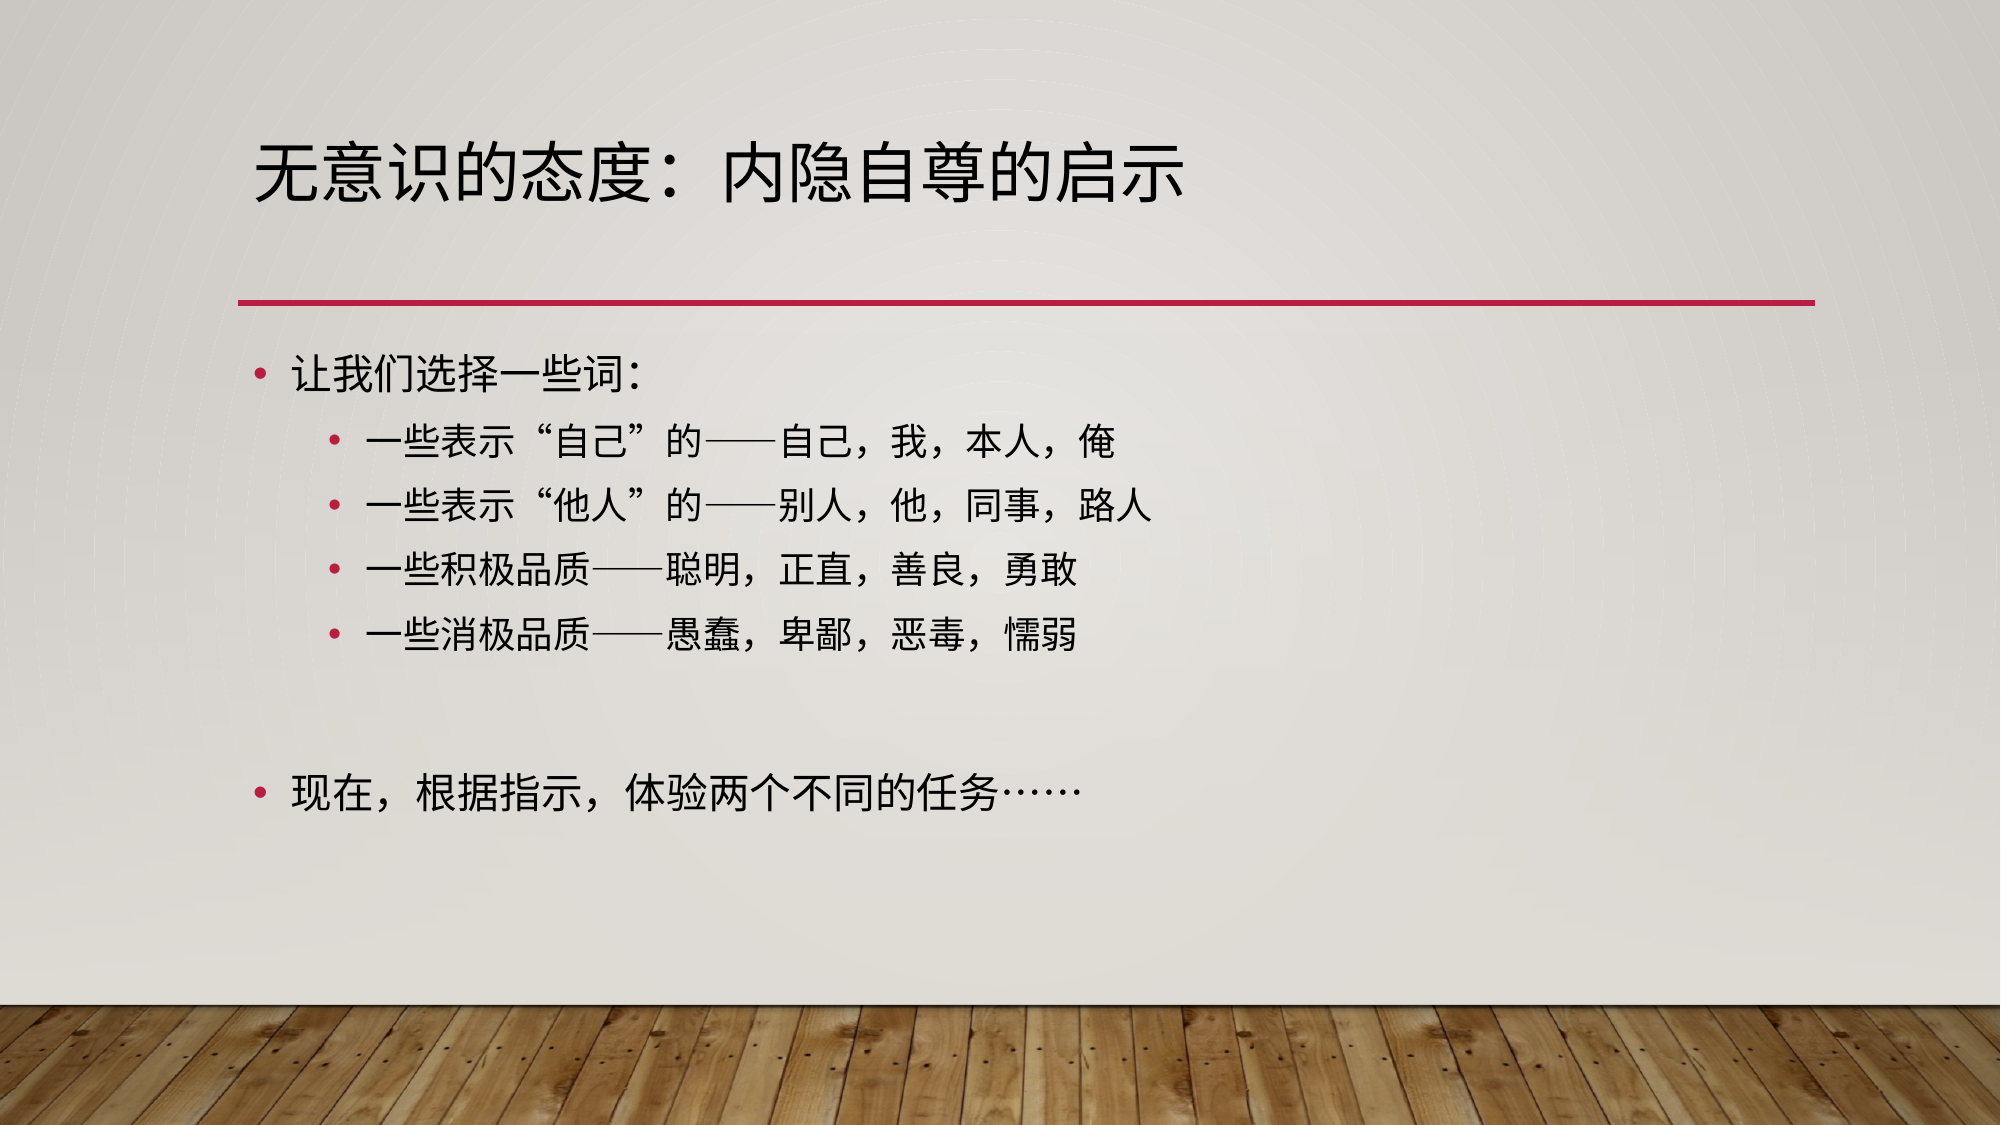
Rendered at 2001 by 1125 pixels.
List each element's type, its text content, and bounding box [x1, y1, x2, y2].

list 让我们选择一些词： 一些表示“自己”的——自己，我，本人，俺 一些表示“他人”的——别人，他，同事，路人 一些积极品质——聪明，正直，善良，勇敢 一些消极品质——愚蠢，卑鄙，恶毒，懦弱 现在，根据指示，体验两个不同的任务…… [238, 330, 1814, 897]
picture [0, 1005, 2000, 1125]
title 无意识的态度：内隐自尊的启示 [238, 131, 1814, 305]
